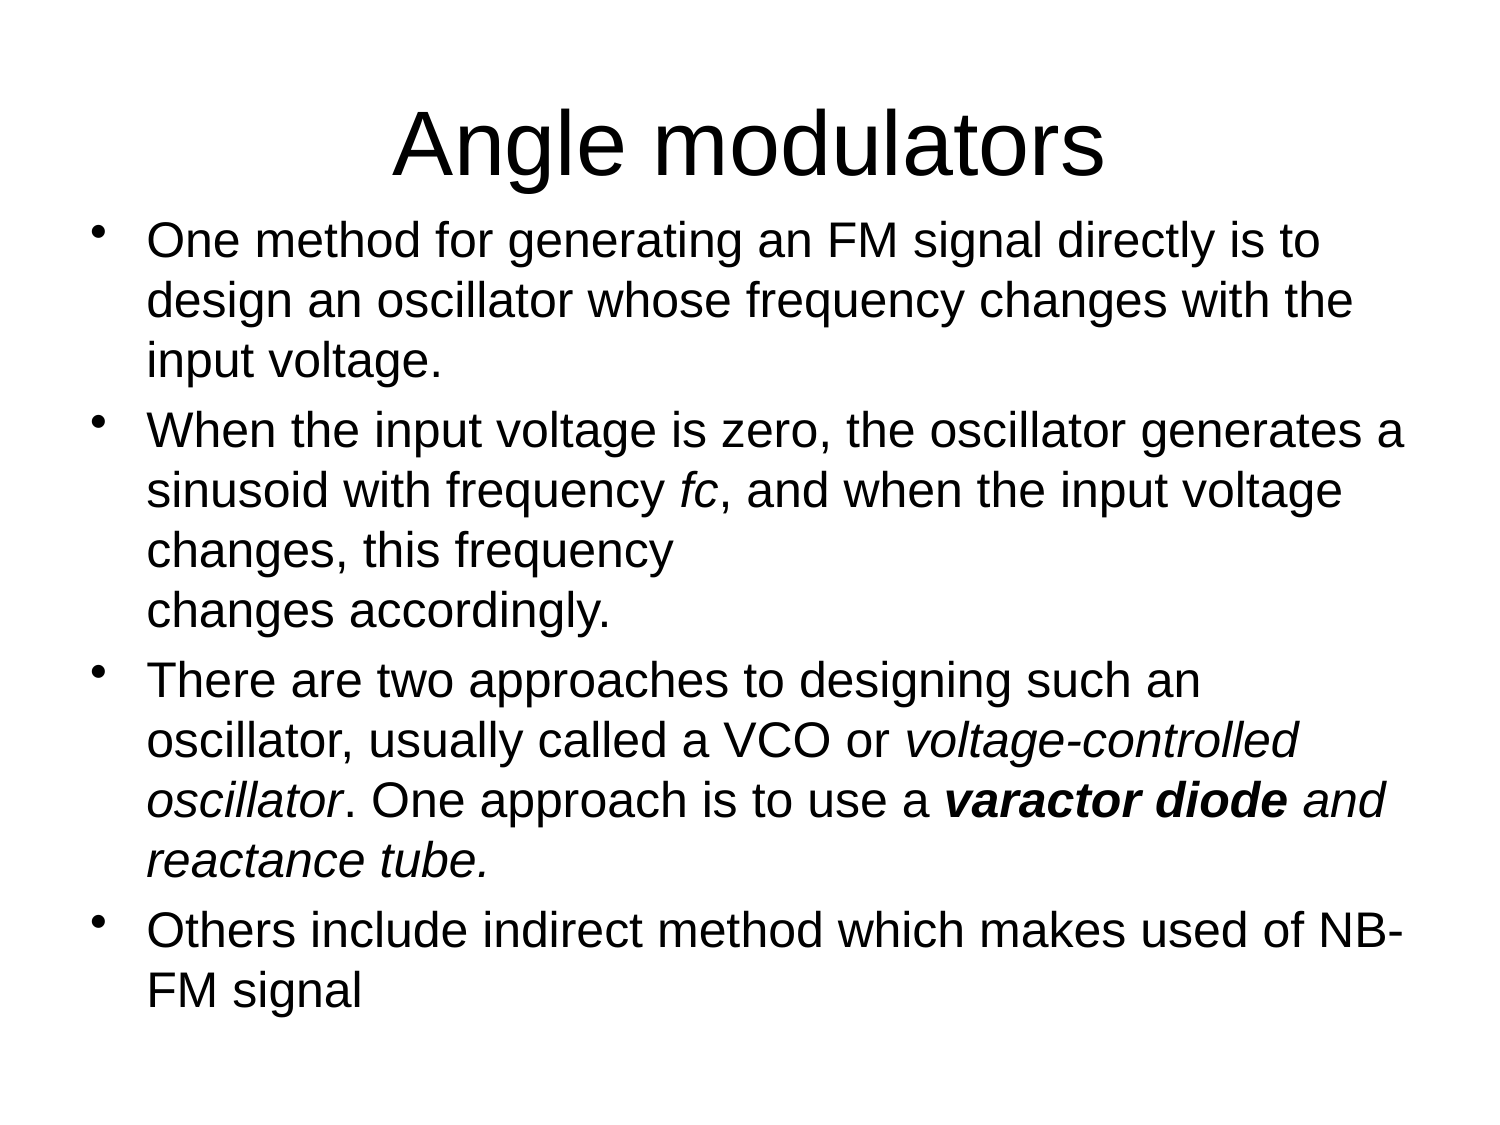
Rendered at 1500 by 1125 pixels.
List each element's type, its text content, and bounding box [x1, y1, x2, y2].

list One method for generating an FM signal directly is to design an oscillator whose frequency changes with the input voltage. When the input voltage is zero, the oscillator generates a sinusoid with frequency fc, and when the input voltage changes, this frequency changes accordingly. There are two approaches to designing such an oscillator, usually called a VCO or voltage-controlled oscillator. One approach is to use a varactor diode and reactance tube. Others include indirect method which makes used of NB-FM signal [75, 200, 1425, 1005]
title Angle modulators [75, 45, 1425, 200]
